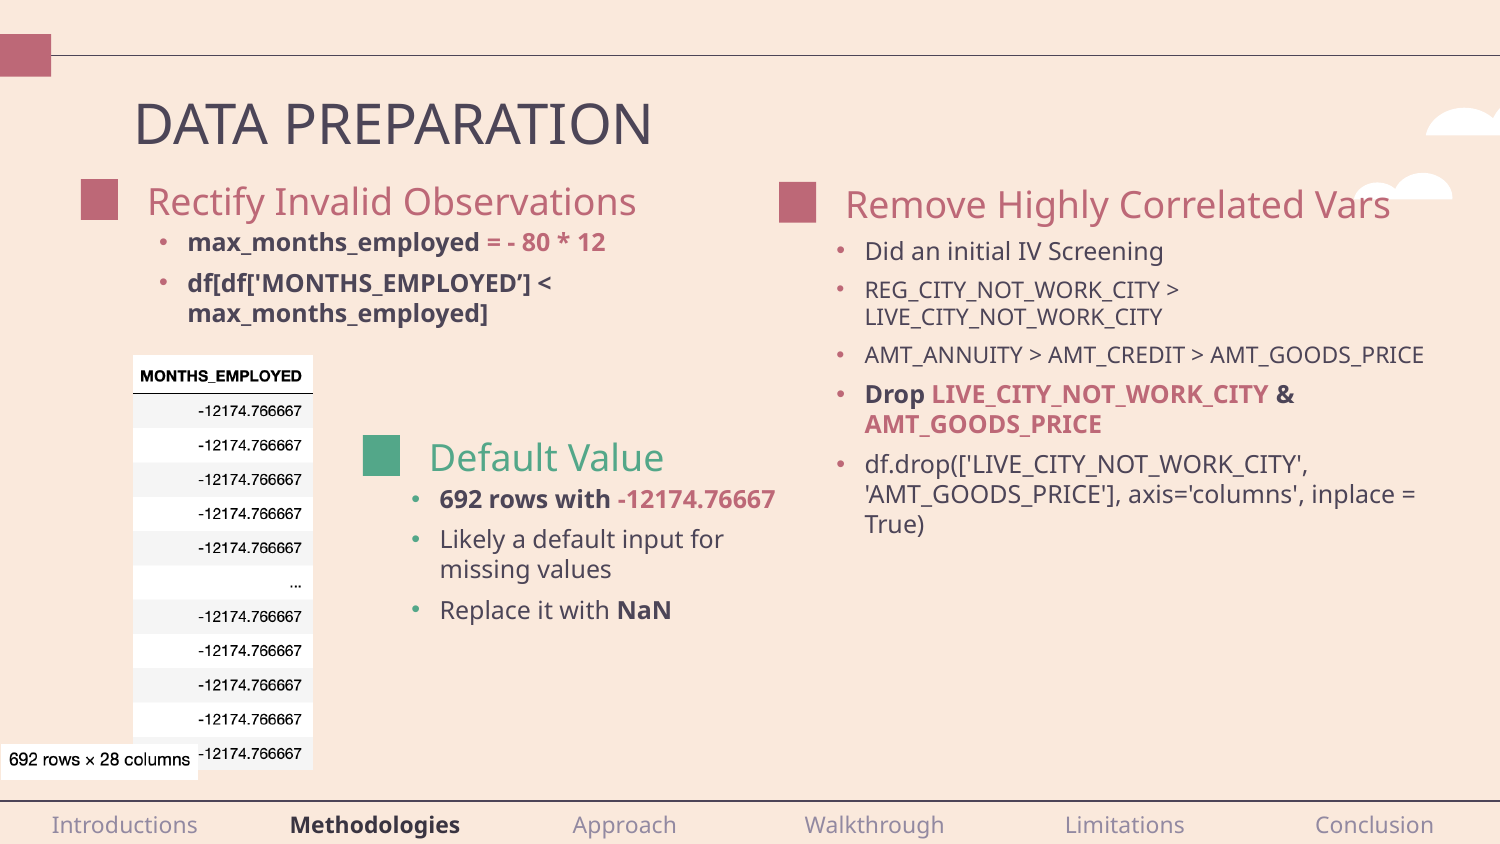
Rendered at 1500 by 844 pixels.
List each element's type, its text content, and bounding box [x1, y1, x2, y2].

picture [0, 355, 313, 780]
title DATA PREPARATION [118, 72, 1382, 167]
text_box Did an initial IV Screening REG_CITY_NOT_WORK_CITY > LIVE_CITY_NOT_WORK_CITY AMT_ANNUITY > AMT_CREDIT > AMT_GOODS_PRICE Drop LIVE_CITY_NOT_WORK_CITY & AMT_GOODS_PRICE df.drop(['LIVE_CITY_NOT_WORK_CITY', 'AMT_GOODS_PRICE'], axis='columns', inplace = True) [795, 219, 1478, 672]
text_box [362, 435, 400, 476]
text_box [80, 179, 118, 220]
text_box Rectify Invalid Observations [132, 161, 831, 238]
text_box max_months_employed = - 80 * 12 df[df['MONTHS_EMPLOYED’] < max_months_employed] [118, 211, 732, 367]
text_box Default Value [413, 417, 795, 468]
text_box [779, 181, 817, 223]
text_box Remove Highly Correlated Vars [830, 164, 1500, 241]
text_box 692 rows with -12174.76667 Likely a default input for missing values Replace it with NaN [370, 468, 795, 624]
